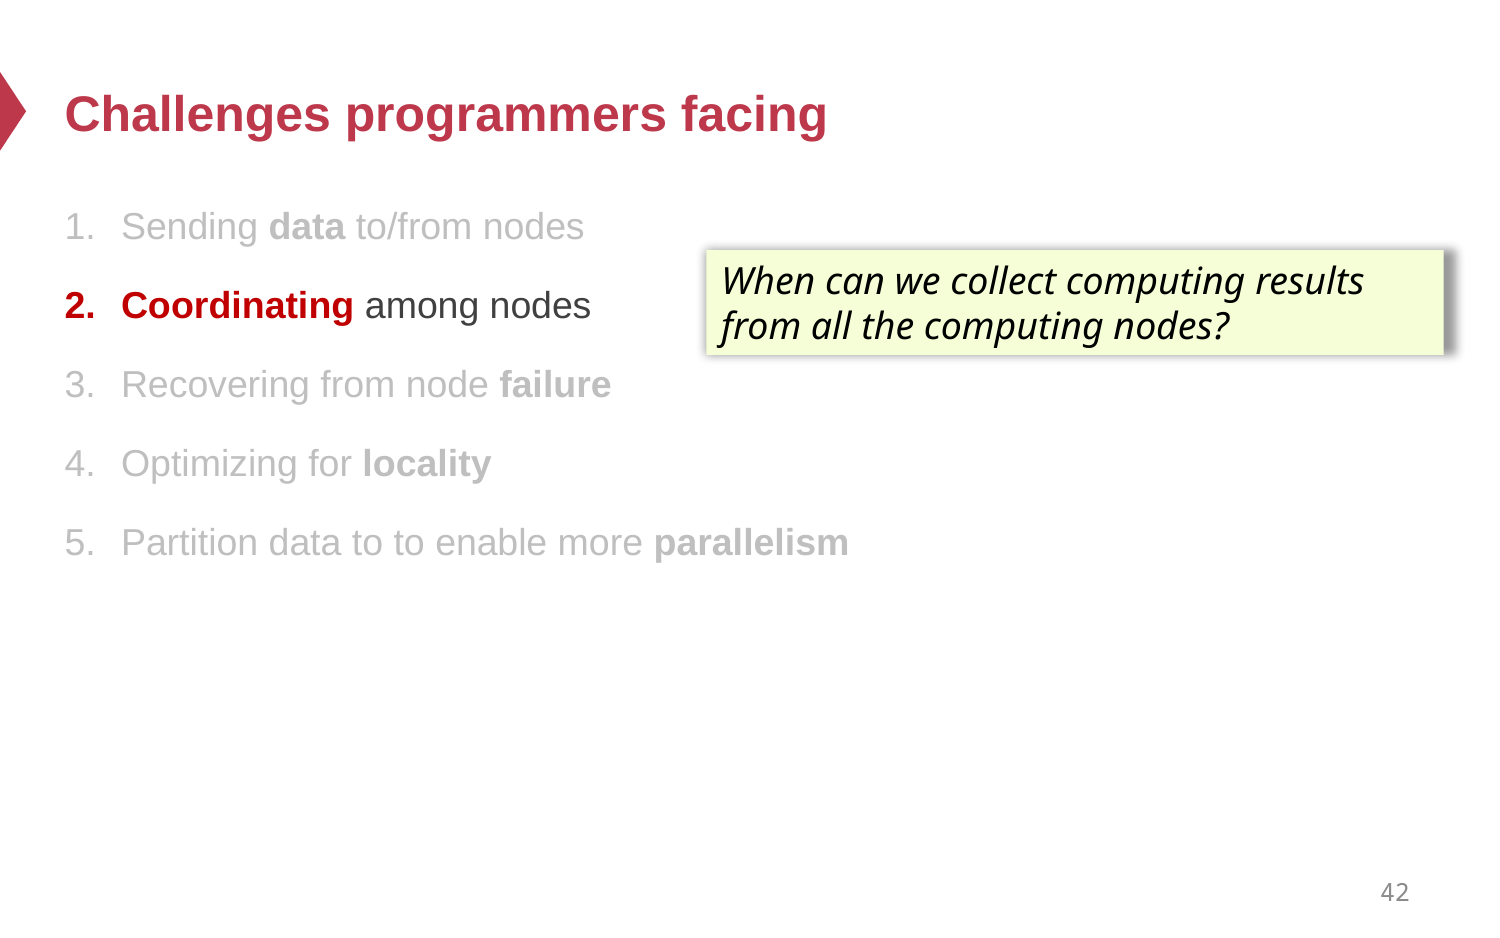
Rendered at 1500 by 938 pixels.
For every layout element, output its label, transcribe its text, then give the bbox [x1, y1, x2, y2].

text_box When can we collect computing results from all the computing nodes? [706, 250, 1444, 355]
title Challenges programmers facing [49, 37, 1400, 185]
slide_number 42 [1074, 868, 1425, 919]
list Sending data to/from nodes Coordinating among nodes Recovering from node failure Optimizing for locality Partition data to to enable more parallelism [49, 185, 1400, 804]
